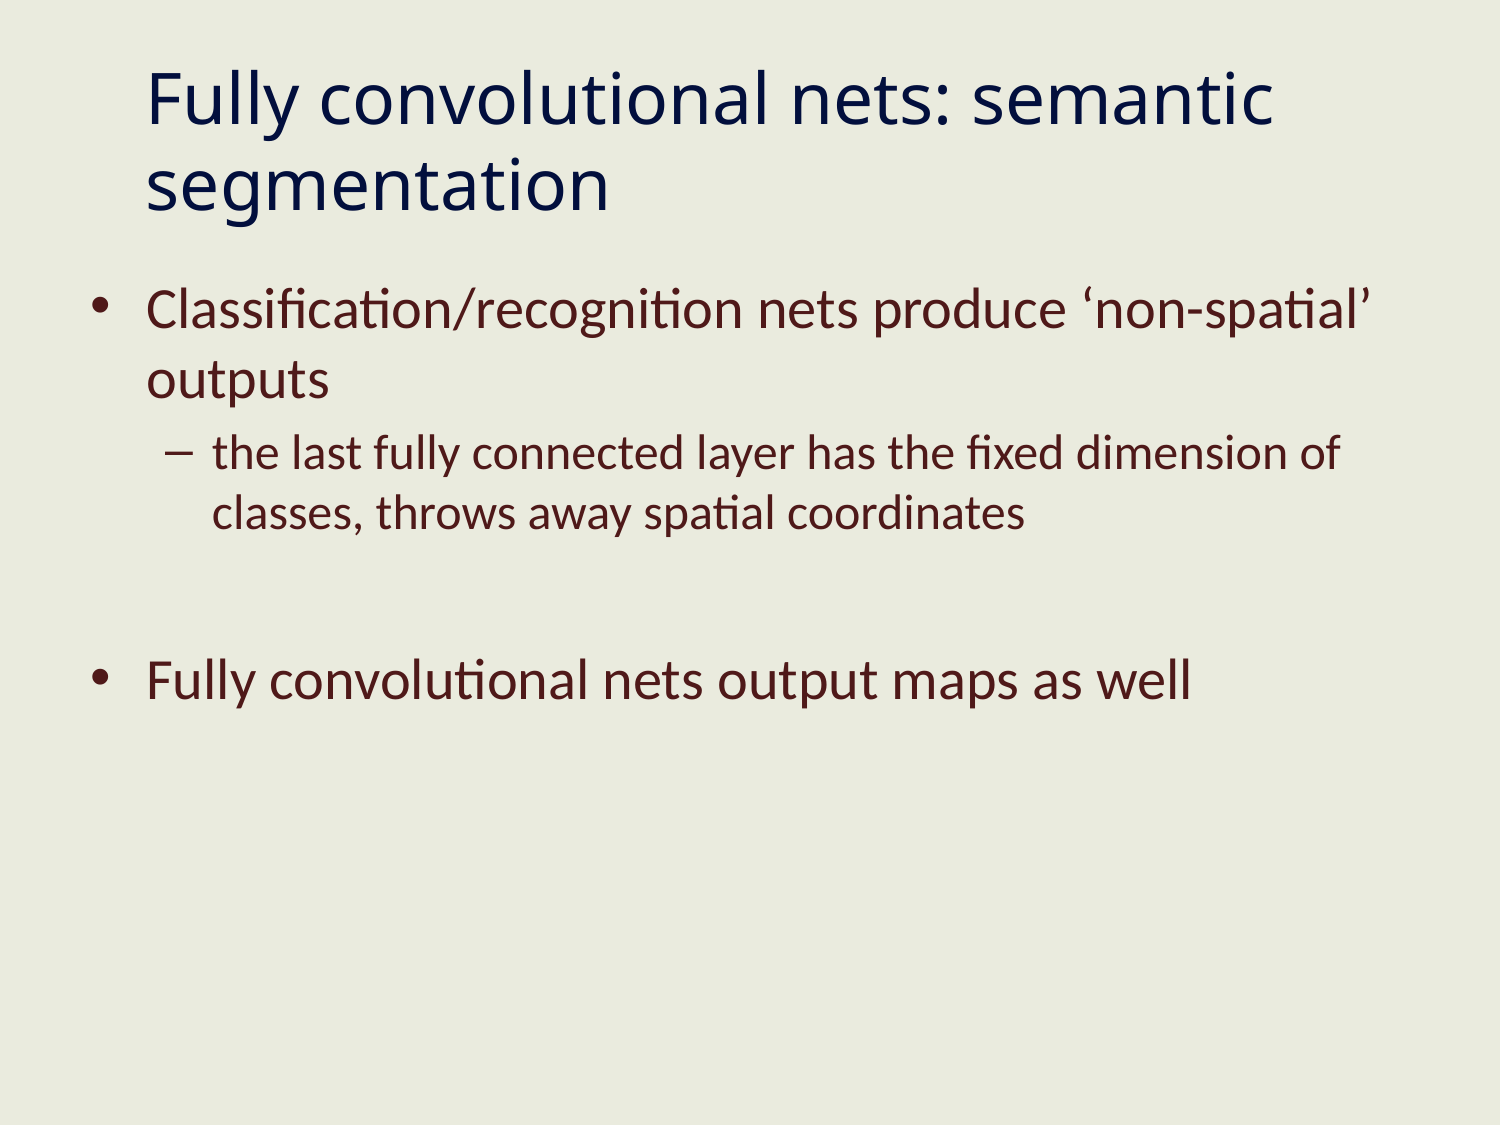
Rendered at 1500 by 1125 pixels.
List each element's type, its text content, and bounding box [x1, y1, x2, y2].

title Fully convolutional nets: semantic segmentation [75, 45, 1425, 233]
list Classification/recognition nets produce ‘non-spatial’ outputs the last fully connected layer has the fixed dimension of classes, throws away spatial coordinates Fully convolutional nets output maps as well [75, 262, 1425, 1005]
